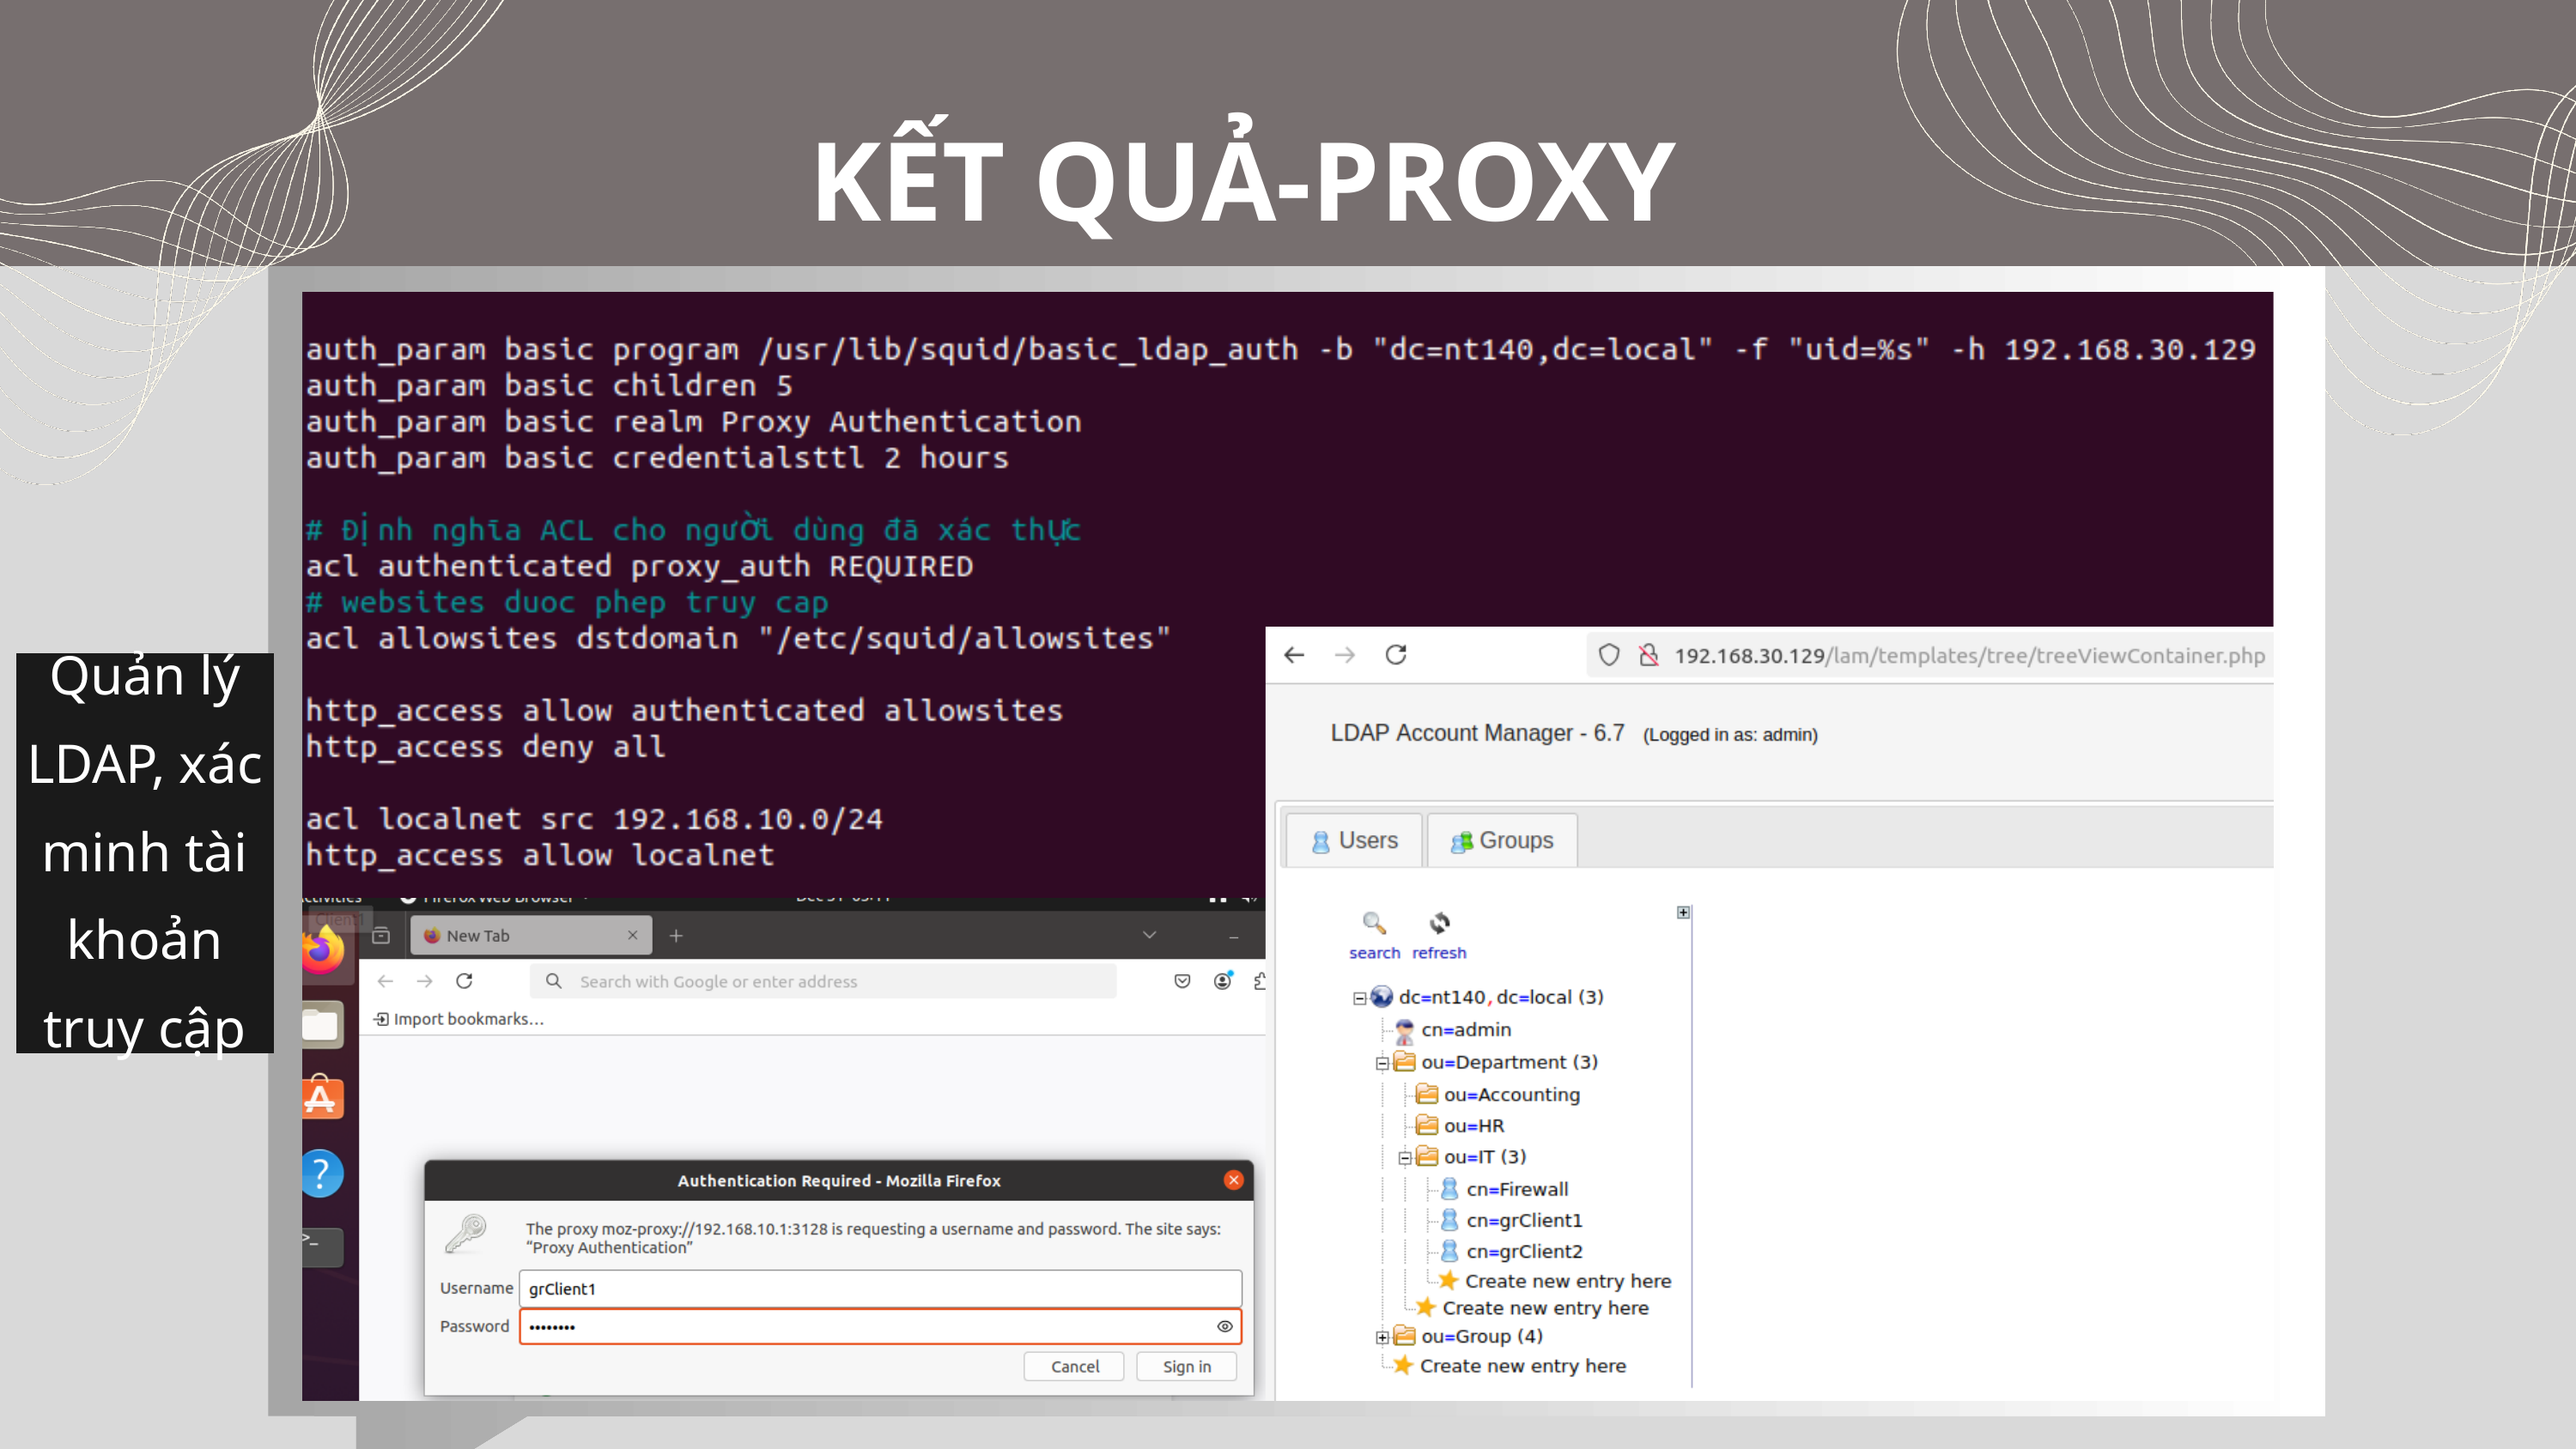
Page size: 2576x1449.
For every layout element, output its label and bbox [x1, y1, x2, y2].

text_box [0, 0, 2576, 267]
text_box [268, 255, 2326, 1449]
text_box [15, 621, 275, 1054]
text_box [2328, 275, 2576, 435]
text_box [0, 275, 263, 485]
